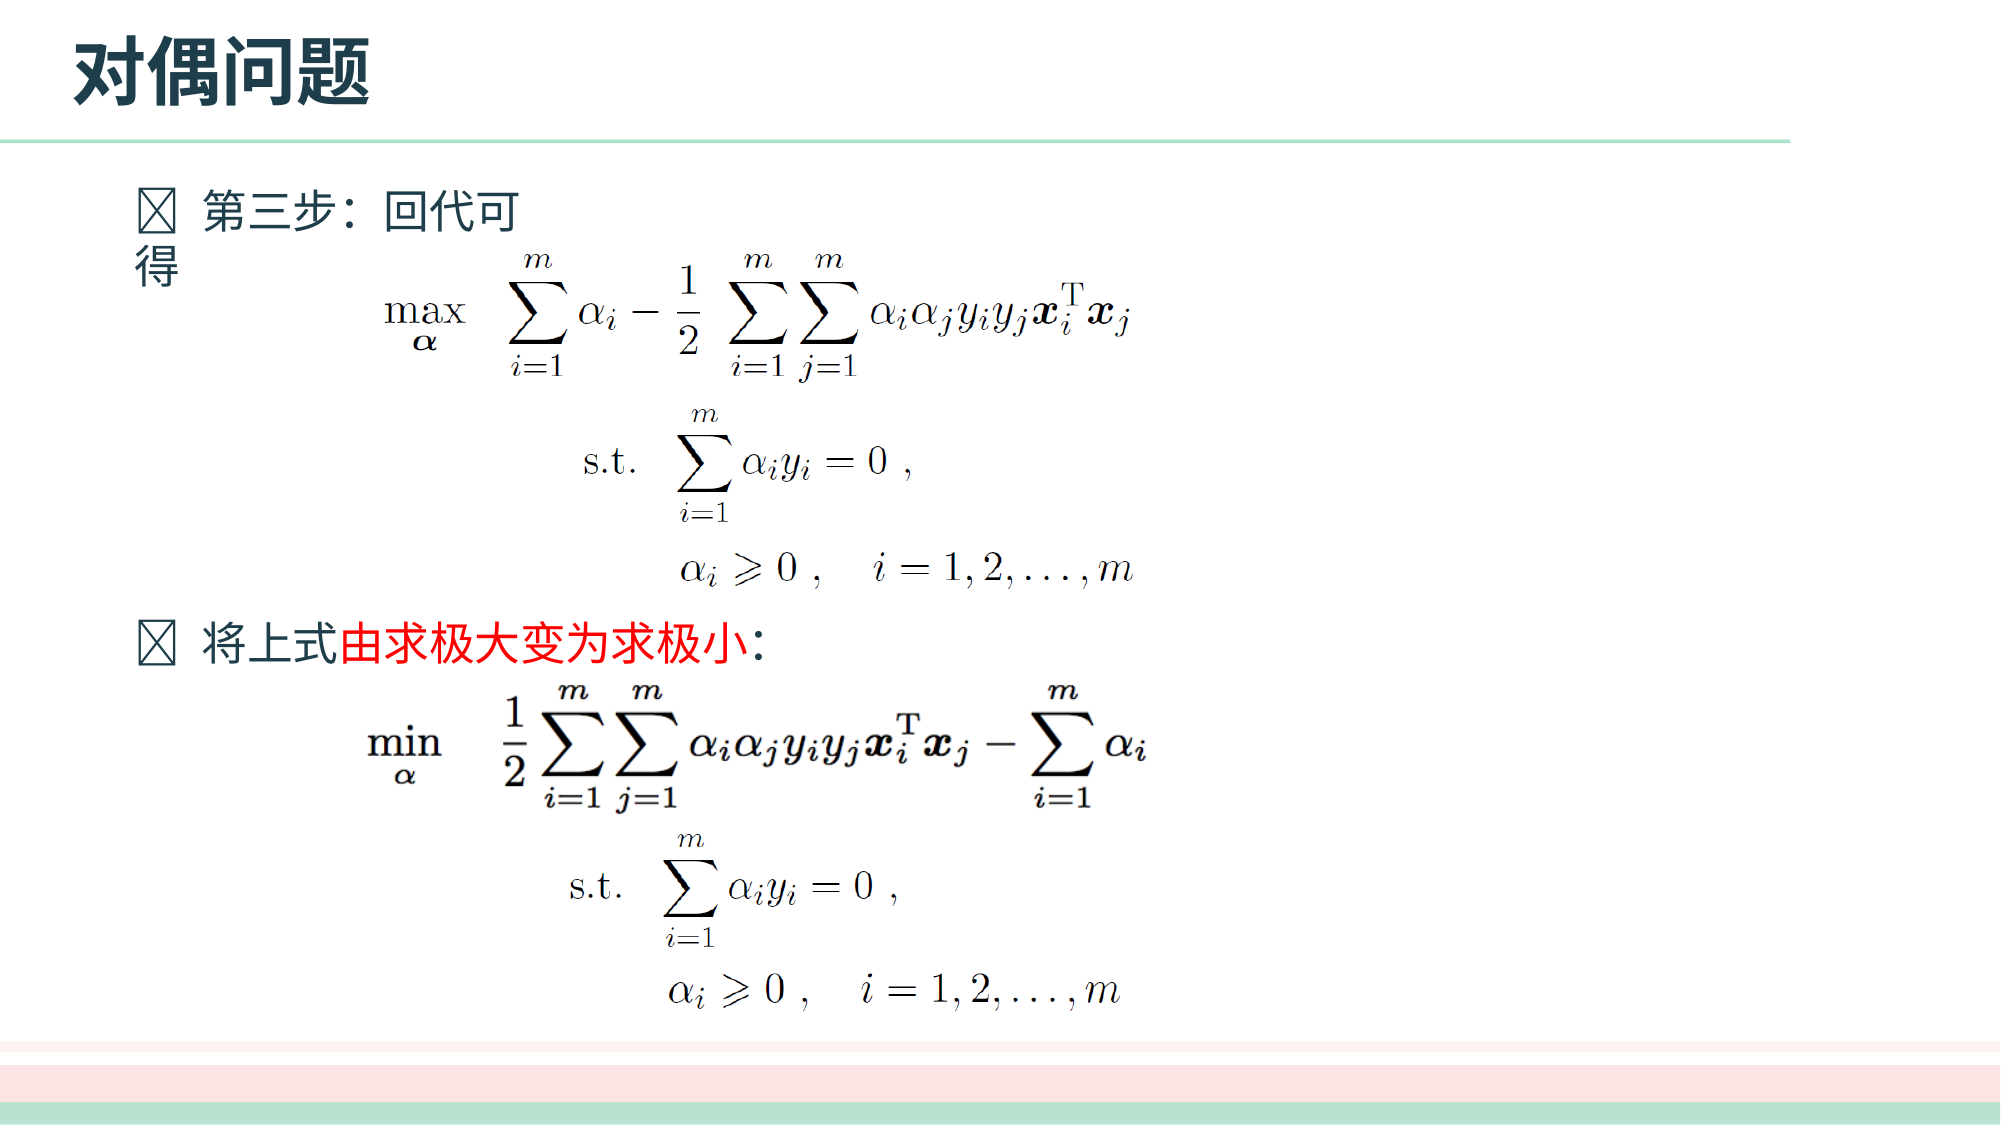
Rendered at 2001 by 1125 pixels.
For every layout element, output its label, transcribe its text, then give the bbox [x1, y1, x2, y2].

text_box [377, 236, 1138, 596]
picture [0, 0, 2001, 1125]
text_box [363, 679, 1152, 1018]
title 对偶问题 [56, 11, 1782, 140]
text_box  第三步：回代可得 [132, 182, 560, 293]
text_box  将上式由求极大变为求极小： [132, 614, 1120, 670]
